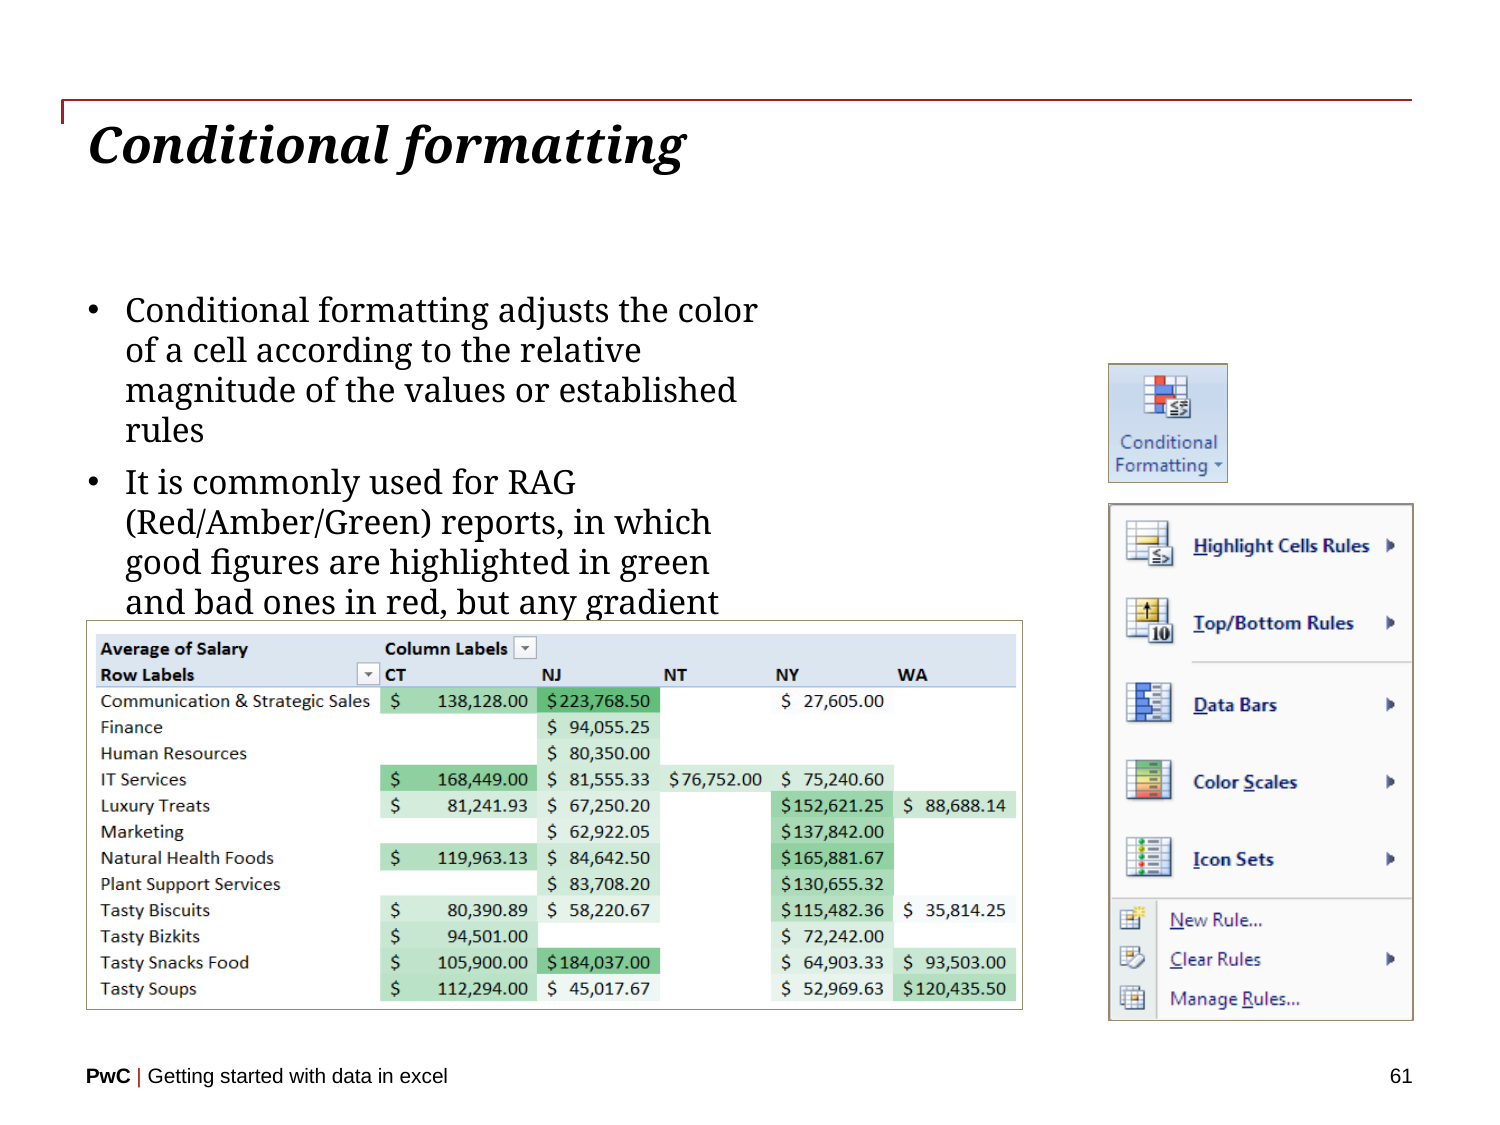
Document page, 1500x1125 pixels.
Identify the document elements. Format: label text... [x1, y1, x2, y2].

title Conditional formatting [87, 113, 1413, 174]
picture [1108, 503, 1413, 1020]
picture [1108, 364, 1228, 483]
picture [86, 621, 1022, 1010]
slide_number 61 [1162, 1062, 1413, 1088]
list Conditional formatting adjusts the color of a cell according to the relative magnitude of the values or established rules It is commonly used for RAG (Red/Amber/Green) reports, in which good figures are highlighted in green and bad ones in red, but any gradient can be applied [87, 289, 763, 619]
